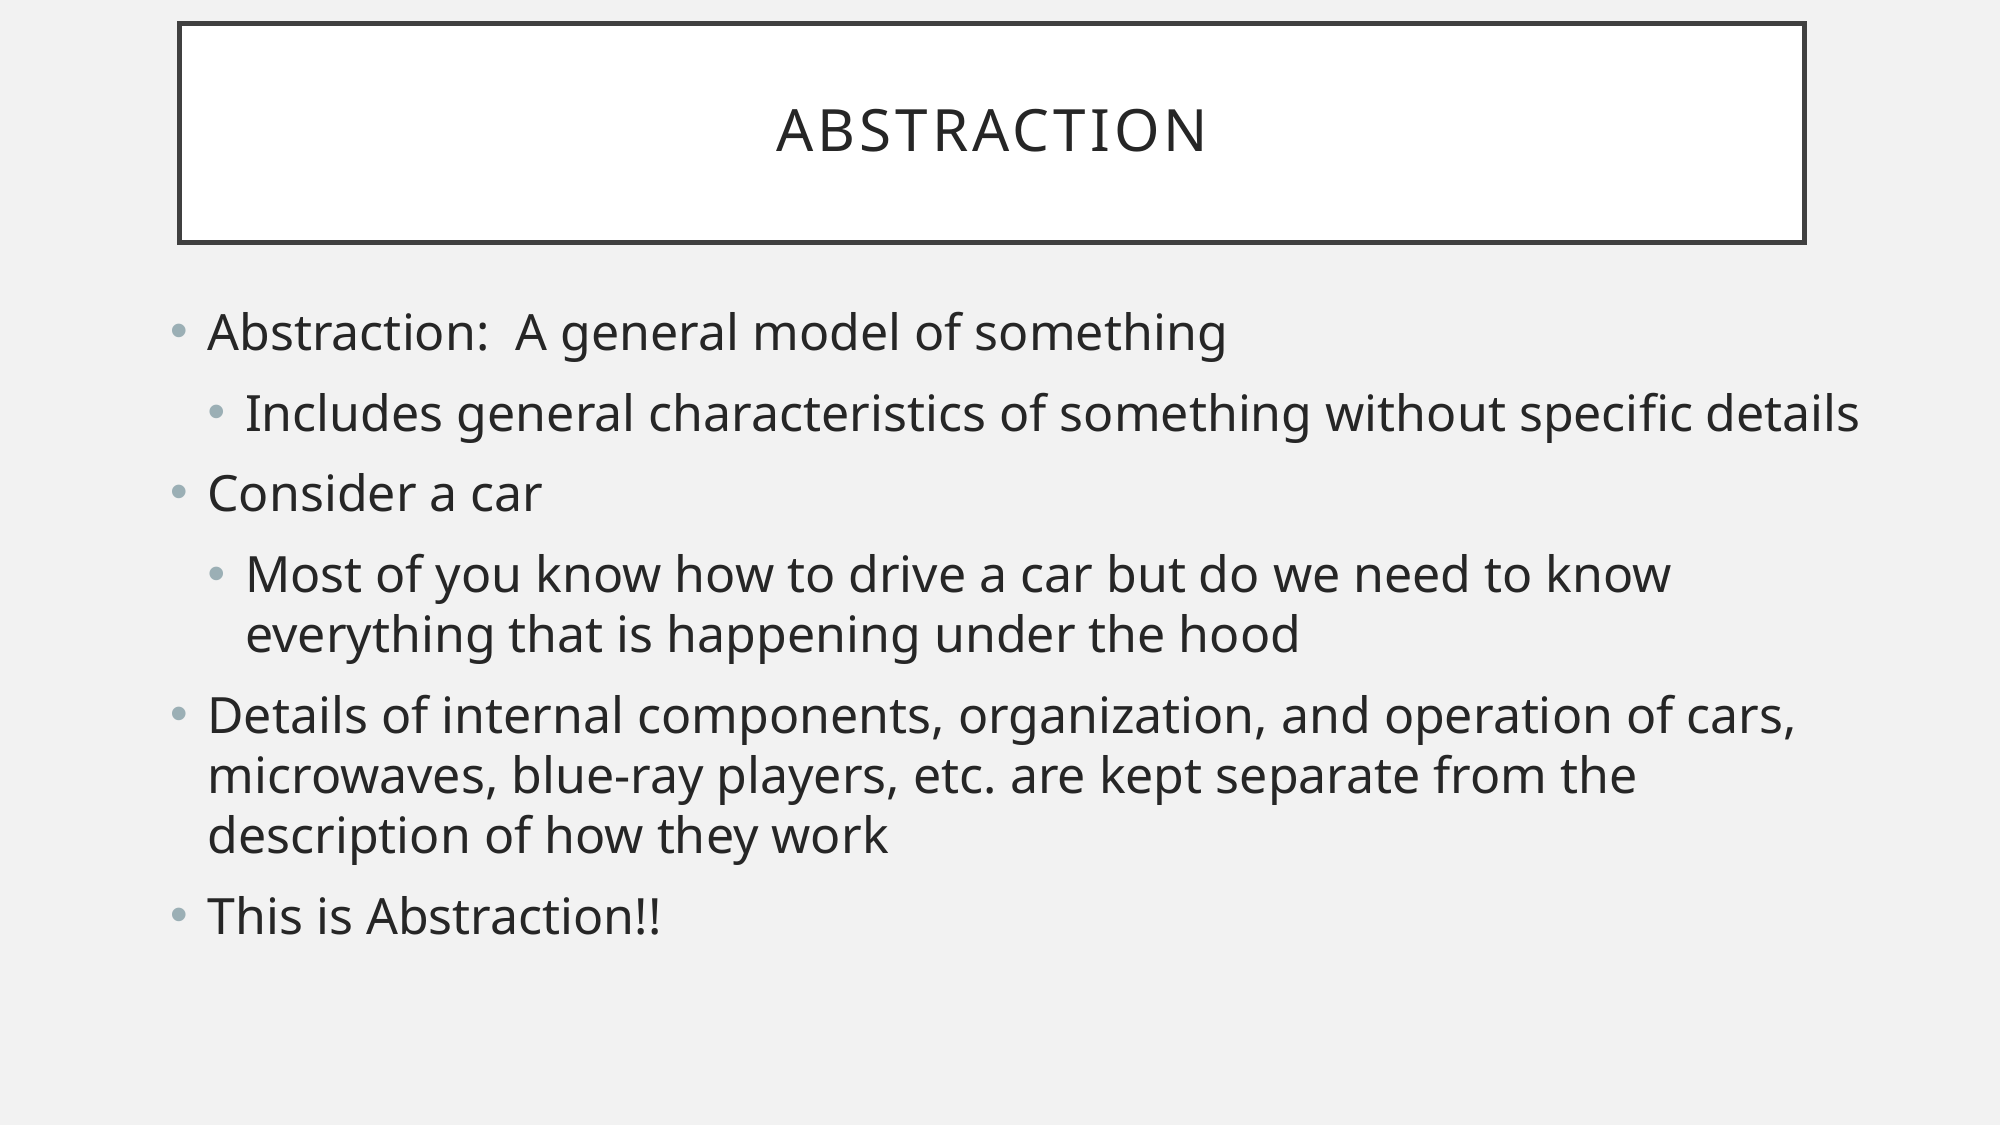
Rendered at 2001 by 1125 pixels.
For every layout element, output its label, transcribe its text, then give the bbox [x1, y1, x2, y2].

list Abstraction: A general model of something Includes general characteristics of something without specific details Consider a car Most of you know how to drive a car but do we need to know everything that is happening under the hood Details of internal components, organization, and operation of cars, microwaves, blue-ray players, etc. are kept separate from the description of how they work This is Abstraction!! [154, 292, 1928, 1102]
title abstraction [177, 21, 1807, 245]
